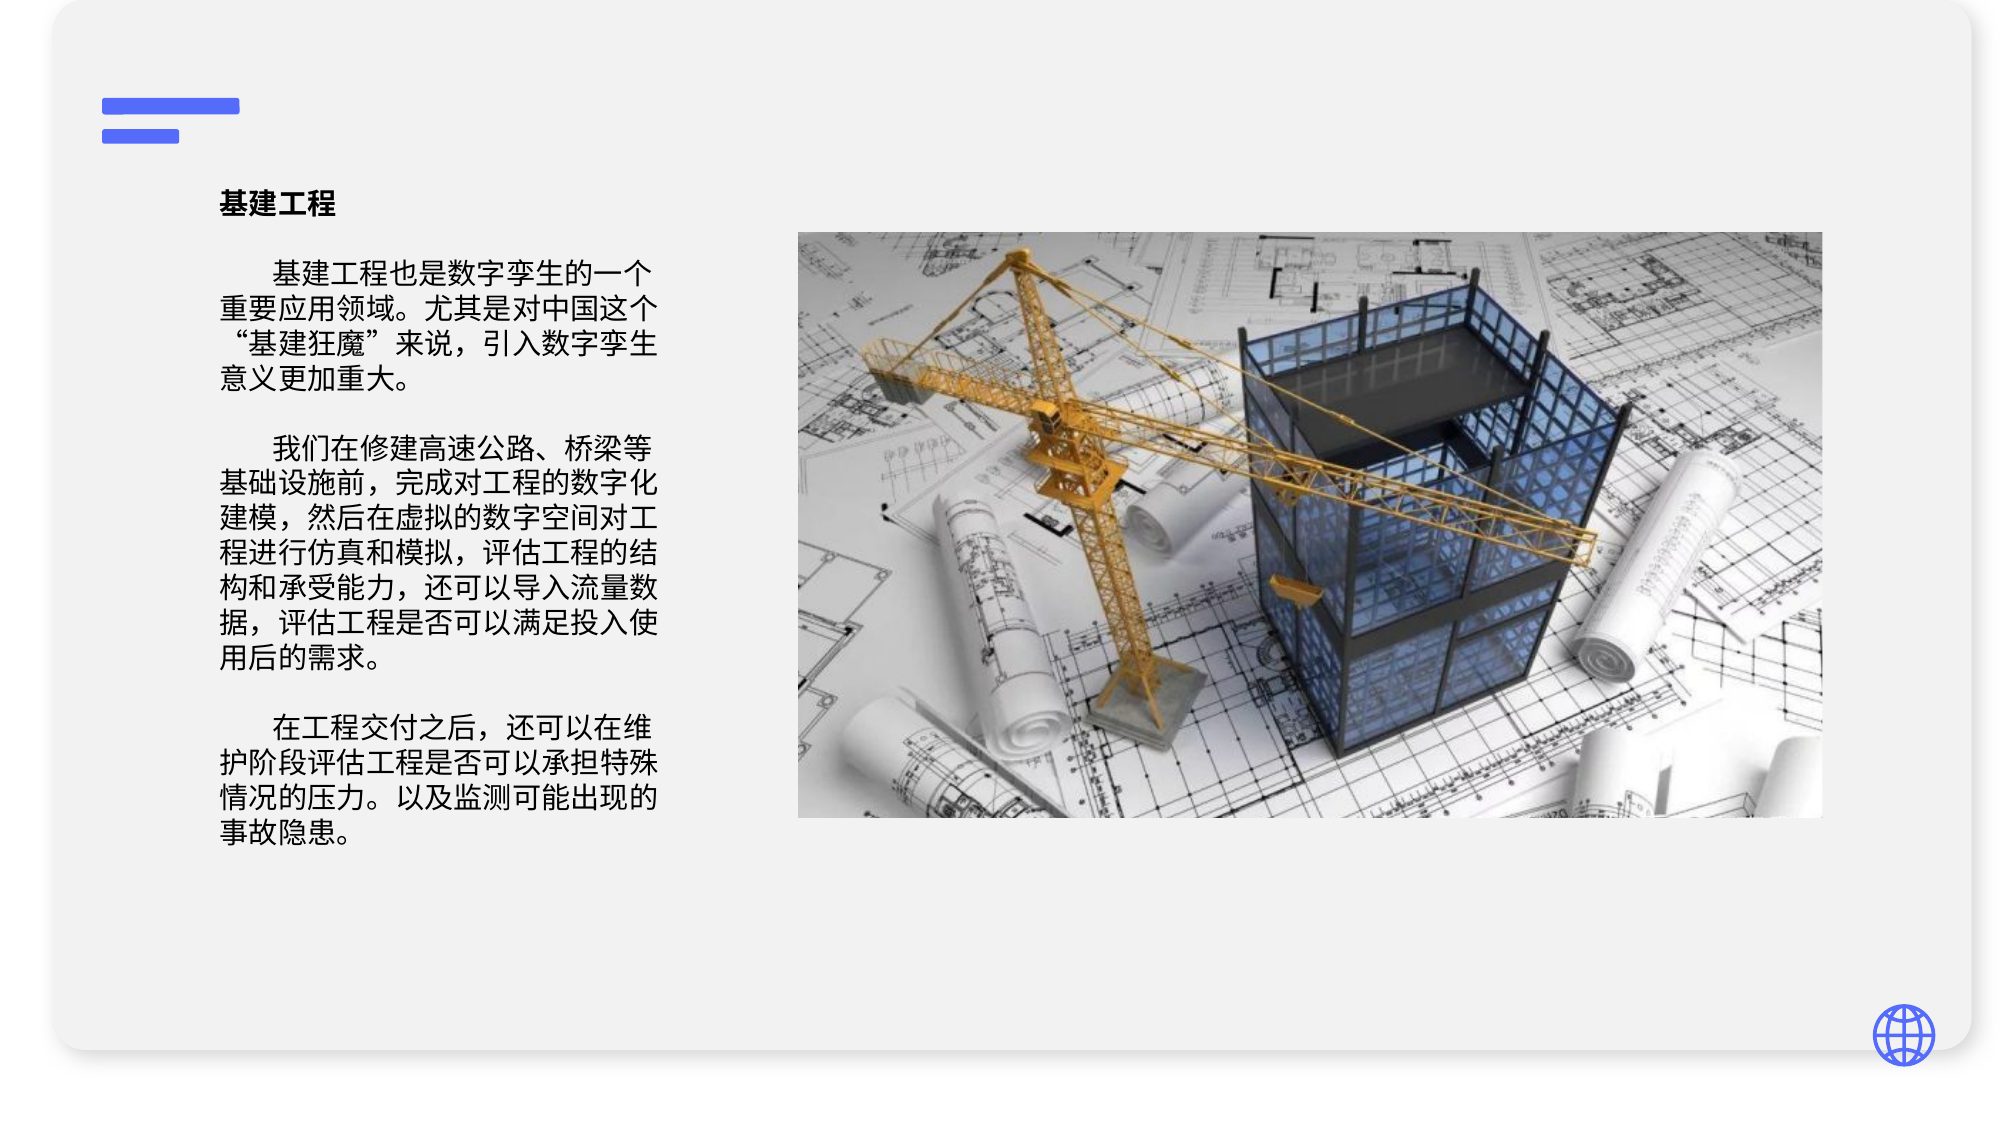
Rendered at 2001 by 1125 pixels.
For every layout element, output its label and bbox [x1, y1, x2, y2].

text_box [52, 0, 1972, 1050]
picture [798, 232, 1823, 818]
text_box [1875, 1050, 1933, 1068]
